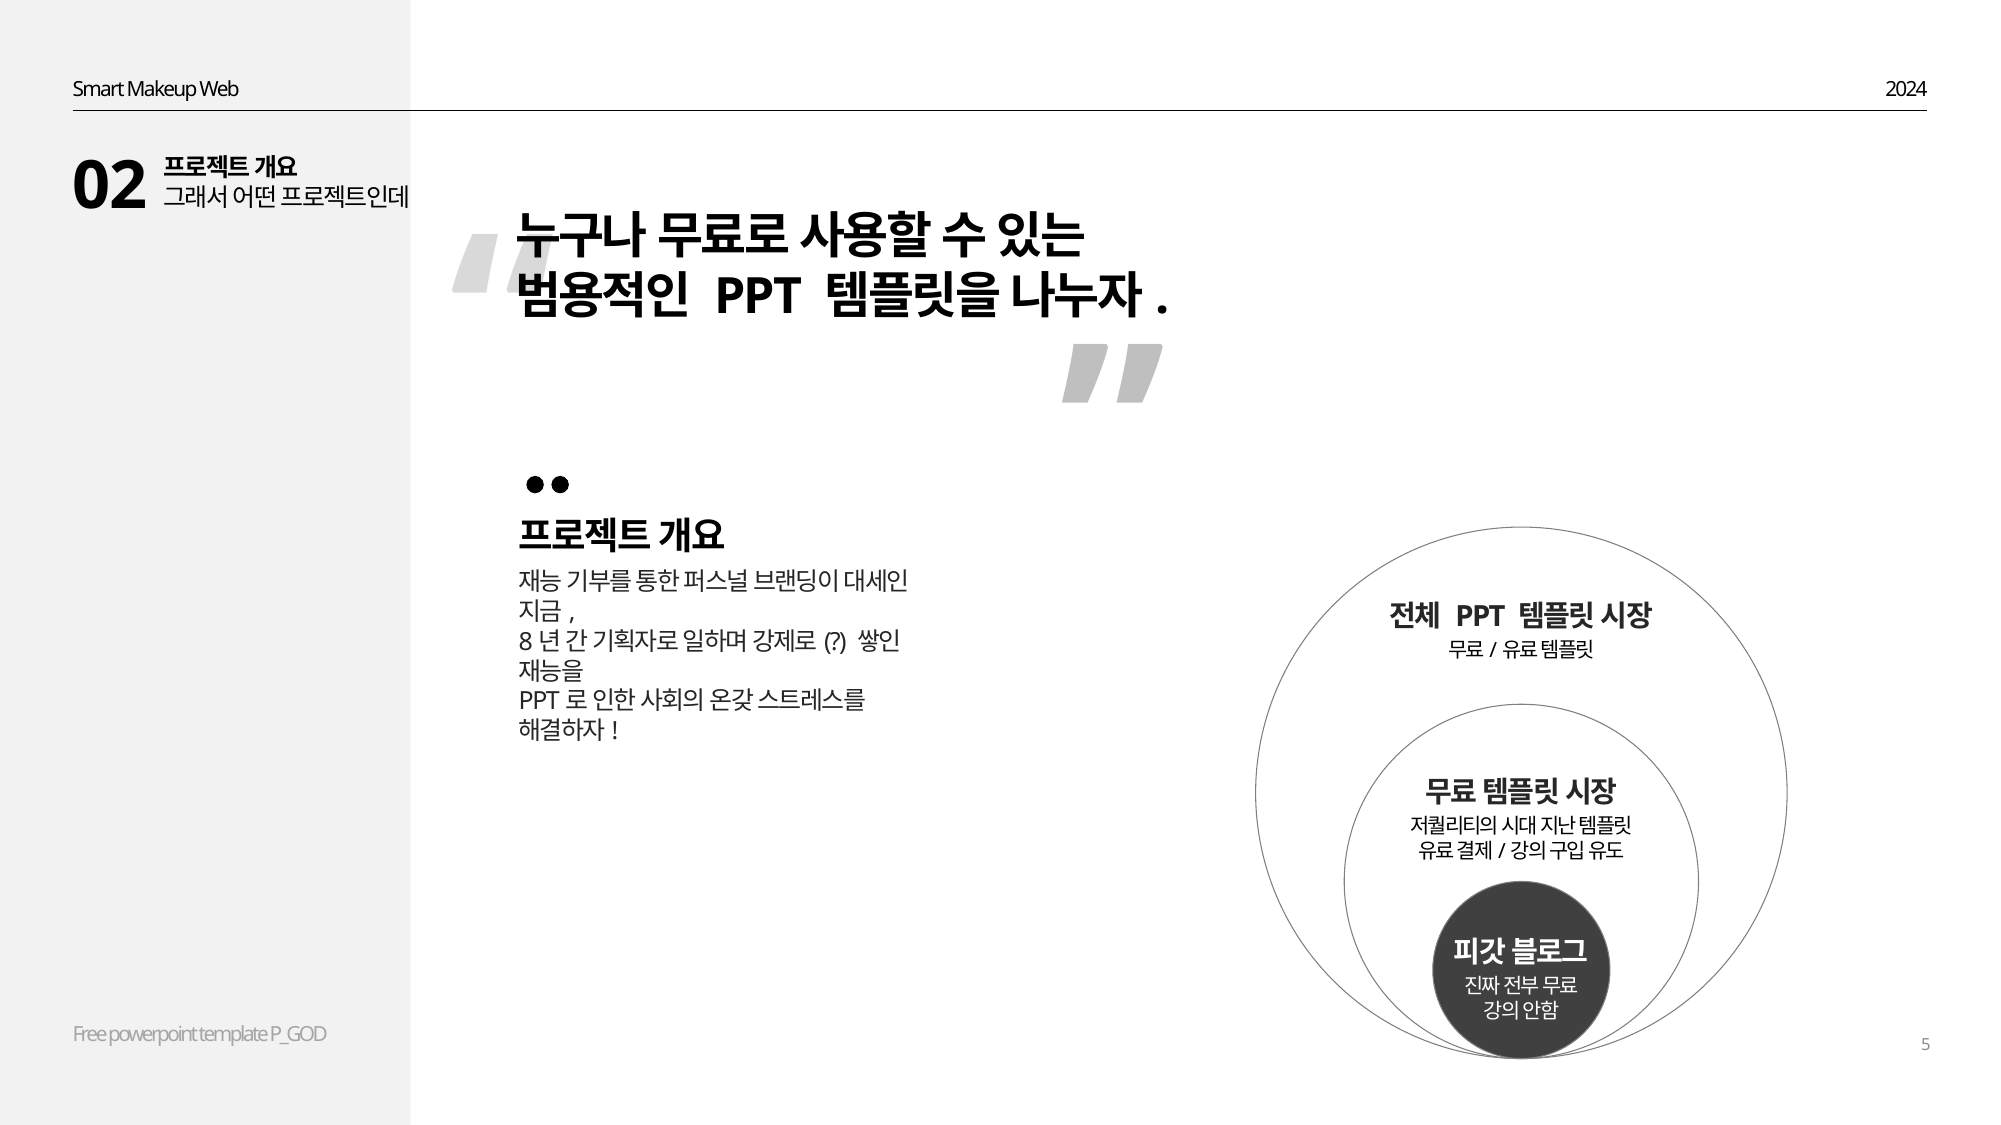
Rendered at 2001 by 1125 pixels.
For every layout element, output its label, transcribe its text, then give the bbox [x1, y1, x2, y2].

text_box 무료 템플릿 시장 [1360, 773, 1683, 809]
text_box “ [449, 165, 640, 454]
text_box 저퀄리티의 시대 지난 템플릿 유료 결제/강의 구입 유도 [1360, 813, 1683, 864]
text_box 프로젝트 개요 재능 기부를 통한 퍼스널 브랜딩이 대세인 지금, 8년 간 기획자로 일하며 강제로(?) 쌓인 재능을 PPT로 인한 사회의 온갖 스트레스를 해결하자! [518, 512, 942, 745]
text_box Free powerpoint template P_GOD [72, 1020, 345, 1046]
text_box [1449, 1024, 1593, 1060]
text_box [525, 474, 545, 495]
text_box 2024 [1205, 75, 1928, 101]
text_box 누구나 무료로 사용할 수 있는 범용적인 PPT 템플릿을 나누자. [514, 203, 1786, 324]
text_box [550, 474, 570, 495]
text_box 02 [72, 141, 400, 222]
slide_number 5 [1495, 1014, 1946, 1075]
text_box [1431, 880, 1611, 1022]
text_box Smart Makeup Web [72, 75, 795, 101]
text_box [1254, 526, 1789, 1058]
text_box [1379, 703, 1663, 773]
text_box 프로젝트 개요 그래서 어떤 프로젝트인데 [163, 151, 491, 212]
text_box 진짜 전부 무료 강의 안함 [1448, 973, 1595, 1024]
text_box 전체 PPT 템플릿 시장 [1360, 597, 1683, 633]
text_box 무료/유료 템플릿 [1360, 636, 1683, 662]
text_box ” [1059, 324, 1250, 564]
text_box 피갓 블로그 [1448, 933, 1595, 969]
text_box [0, 0, 411, 1125]
text_box [1343, 805, 1700, 1059]
